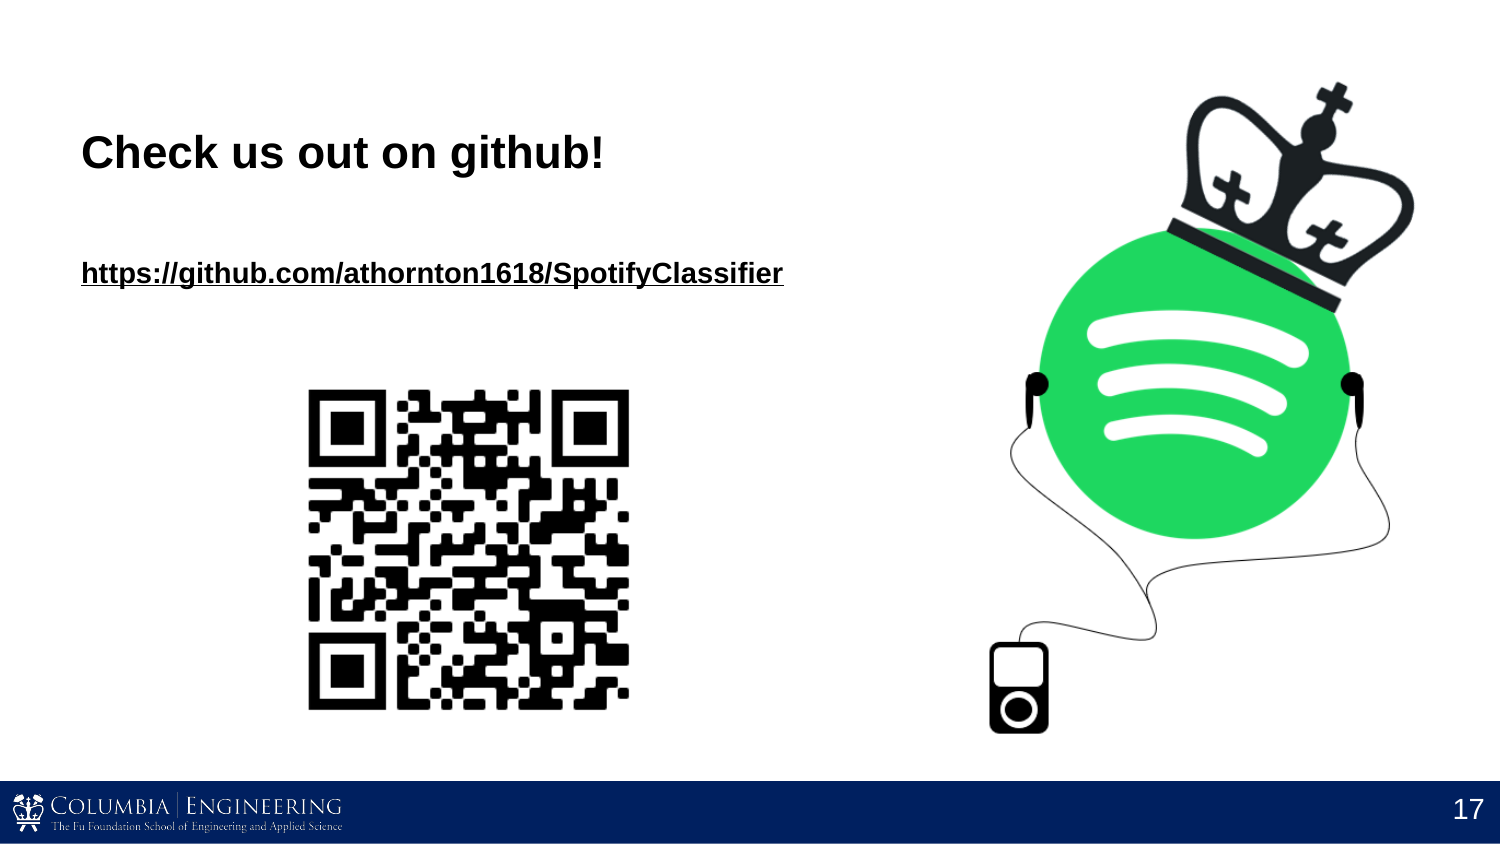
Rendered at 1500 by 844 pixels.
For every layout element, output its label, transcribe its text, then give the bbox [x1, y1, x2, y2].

text_box Check us out on github! https://github.com/athornton1618/SpotifyClassifier [66, 112, 873, 319]
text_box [0, 780, 1500, 844]
picture [924, 52, 1448, 750]
picture [262, 342, 677, 757]
